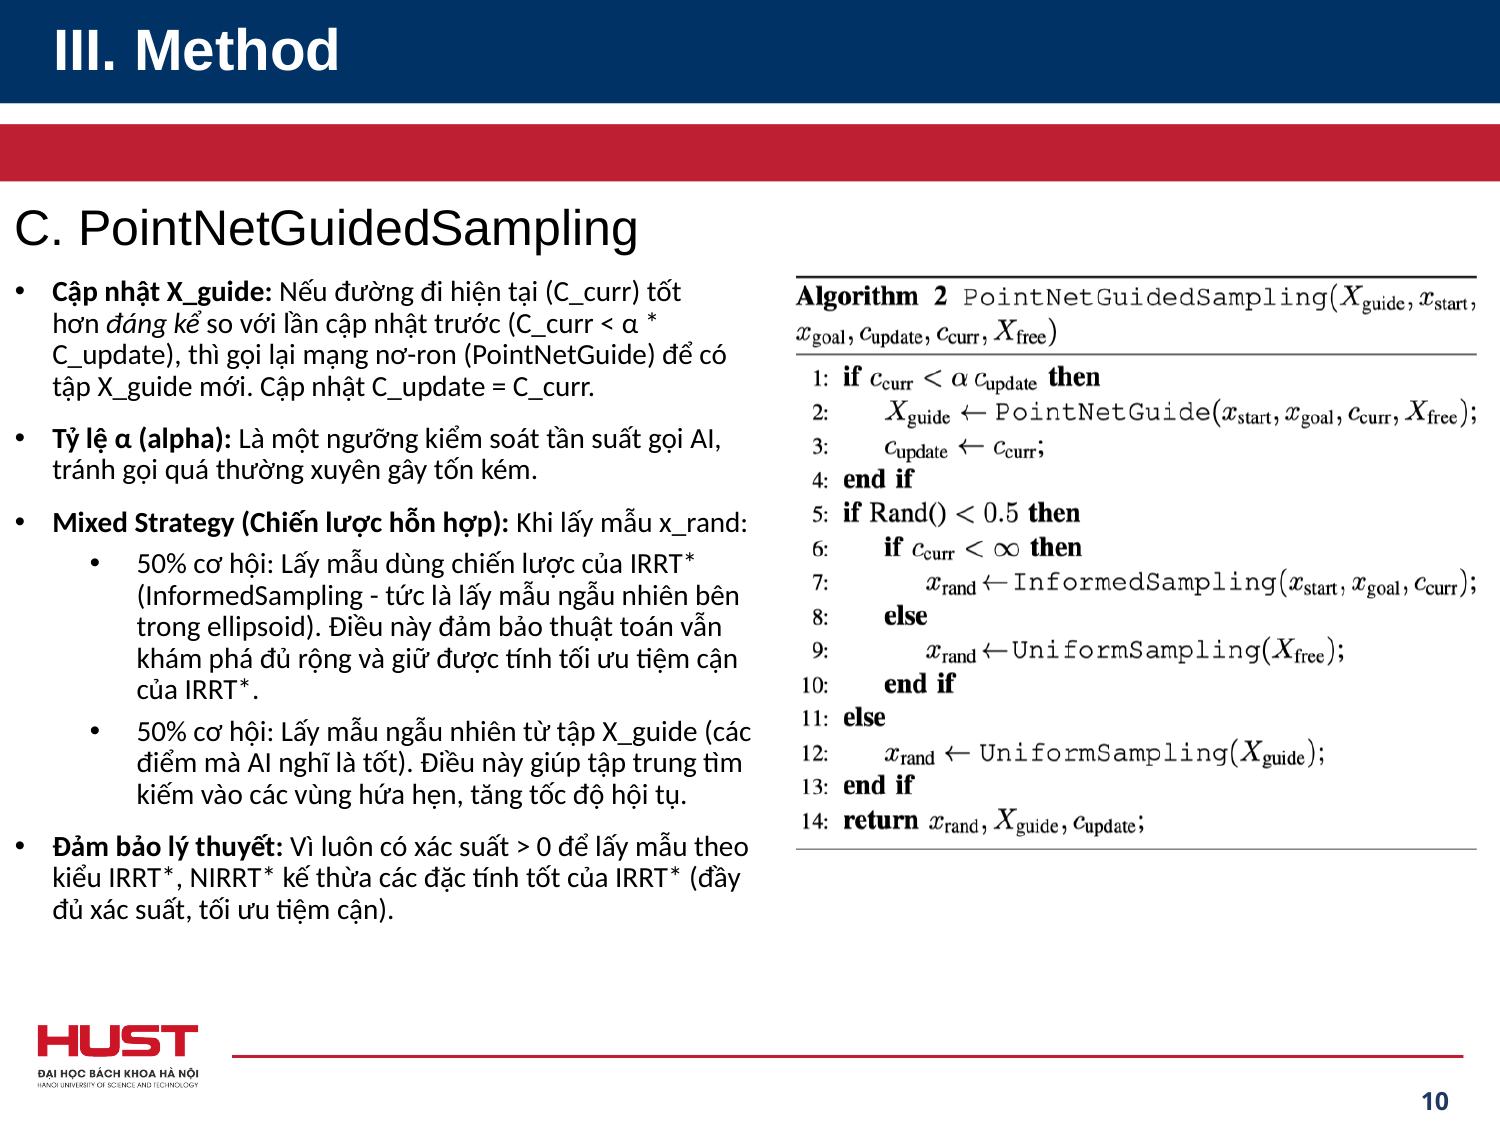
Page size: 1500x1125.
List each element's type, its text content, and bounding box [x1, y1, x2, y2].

list C. PointNetGuidedSampling Cập nhật X_guide: Nếu đường đi hiện tại (C_curr) tốt hơn đáng kể so với lần cập nhật trước (C_curr < α * C_update), thì gọi lại mạng nơ-ron (PointNetGuide) để có tập X_guide mới. Cập nhật C_update = C_curr. Tỷ lệ α (alpha): Là một ngưỡng kiểm soát tần suất gọi AI, tránh gọi quá thường xuyên gây tốn kém. Mixed Strategy (Chiến lược hỗn hợp): Khi lấy mẫu x_rand: 50% cơ hội: Lấy mẫu dùng chiến lược của IRRT* (InformedSampling - tức là lấy mẫu ngẫu nhiên bên trong ellipsoid). Điều này đảm bảo thuật toán vẫn khám phá đủ rộng và giữ được tính tối ưu tiệm cận của IRRT*. 50% cơ hội: Lấy mẫu ngẫu nhiên từ tập X_guide (các điểm mà AI nghĩ là tốt). Điều này giúp tập trung tìm kiếm vào các vùng hứa hẹn, tăng tốc độ hội tụ. Đảm bảo lý thuyết: Vì luôn có xác suất > 0 để lấy mẫu theo kiểu IRRT*, NIRRT* kế thừa các đặc tính tốt của IRRT* (đầy đủ xác suất, tối ưu tiệm cận). [0, 194, 793, 1079]
title III. Method [38, 12, 1462, 87]
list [783, 262, 1500, 863]
picture [0, 0, 1500, 262]
picture [0, 863, 1500, 1125]
slide_number 10 [1126, 1078, 1464, 1125]
